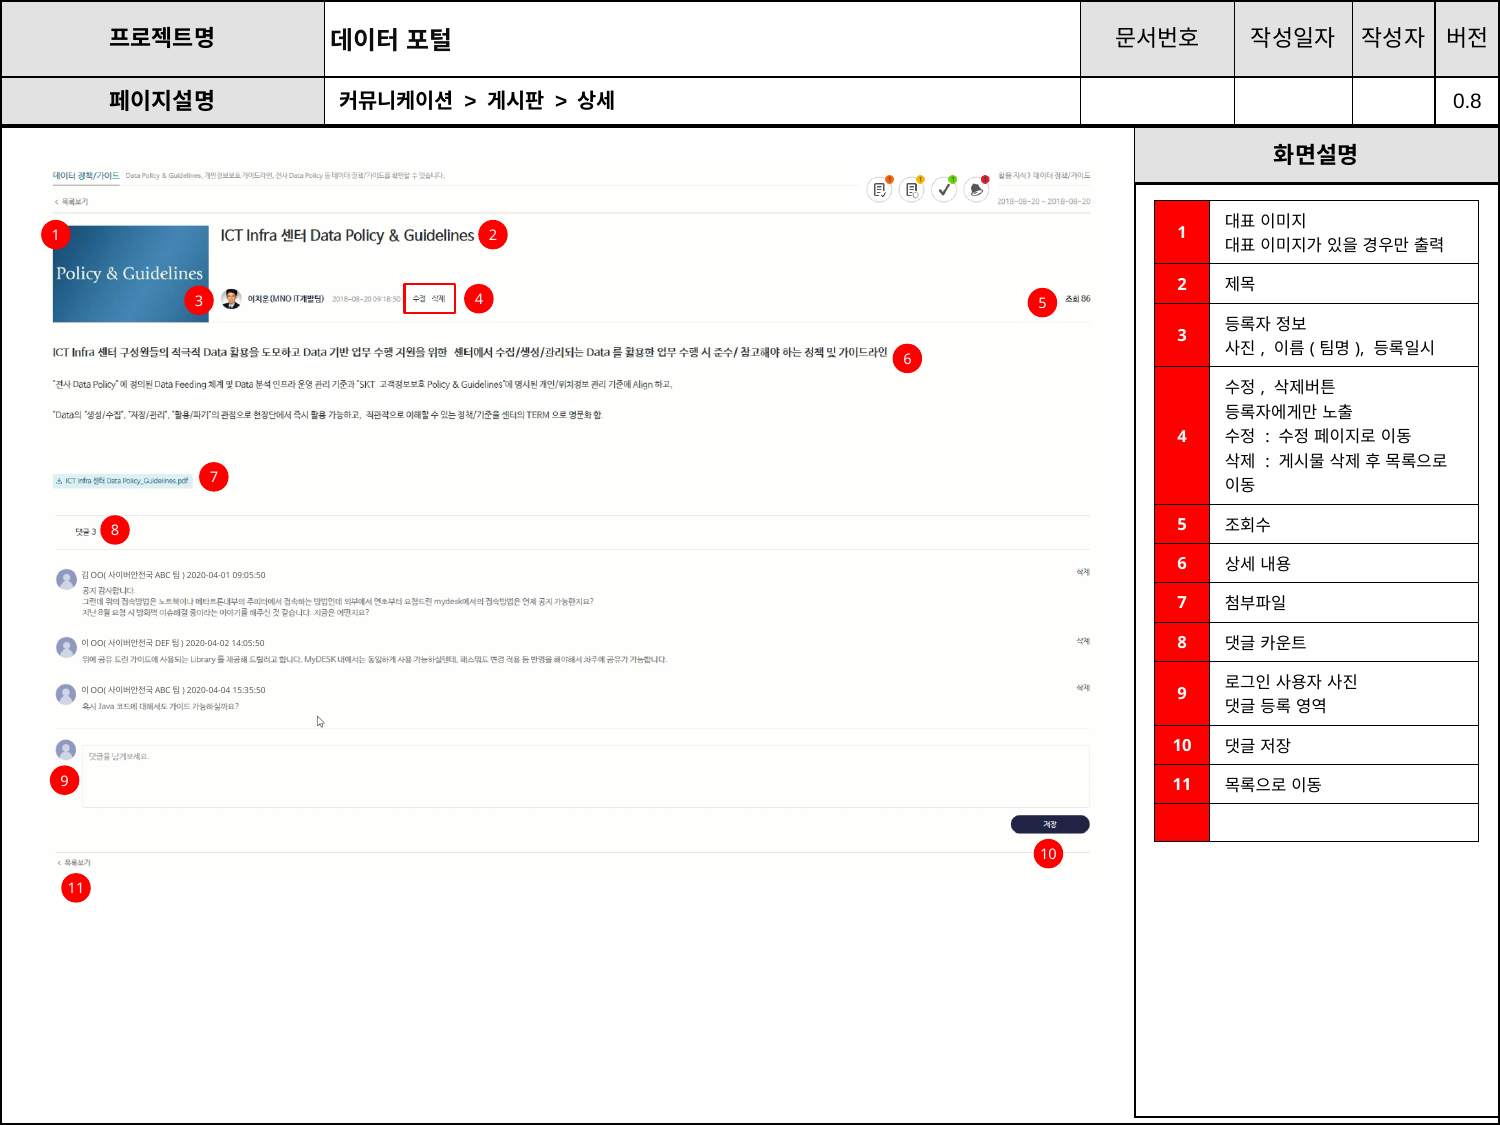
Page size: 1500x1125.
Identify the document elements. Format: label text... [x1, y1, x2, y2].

table_cell 상세 내용 [1210, 544, 1478, 582]
text_box 11 [61, 888, 91, 903]
table_cell 댓글 카운트 [1210, 623, 1478, 661]
table_cell 댓글 저장 [1210, 726, 1478, 764]
table_cell 8 [1155, 623, 1209, 661]
table_cell 11 [1155, 765, 1209, 803]
table_cell 조회수 [1210, 505, 1478, 543]
table_cell 9 [1155, 662, 1209, 725]
table_cell 10 [1155, 726, 1209, 764]
table_cell 7 [1155, 583, 1209, 622]
table_cell 목록으로 이동 [1210, 765, 1478, 803]
table_cell [1155, 804, 1209, 841]
table_cell 등록자 정보 사진, 이름(팀명), 등록일시 [1210, 304, 1478, 366]
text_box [41, 503, 1105, 880]
table_cell 4 [1155, 367, 1209, 504]
table_cell 5 [1155, 505, 1209, 543]
table_cell 첨부파일 [1210, 583, 1478, 622]
picture [41, 160, 1105, 503]
table_header 대표 이미지 대표 이미지가 있을 경우만 출력 [1210, 201, 1478, 263]
table_header 1 [1155, 201, 1209, 263]
table_cell 3 [1155, 304, 1209, 366]
table_cell 6 [1155, 544, 1209, 582]
title 커뮤니케이션 > 게시판 > 상세 [324, 82, 1028, 118]
table_cell 수정, 삭제버튼 등록자에게만 노출 수정 : 수정 페이지로 이동 삭제 : 게시물 삭제 후 목록으로 이동 [1210, 367, 1478, 504]
table_cell 2 [1155, 264, 1209, 303]
table_cell [1210, 804, 1478, 841]
table_cell 로그인 사용자 사진 댓글 등록 영역 [1210, 662, 1478, 725]
table_cell 제목 [1210, 264, 1478, 303]
